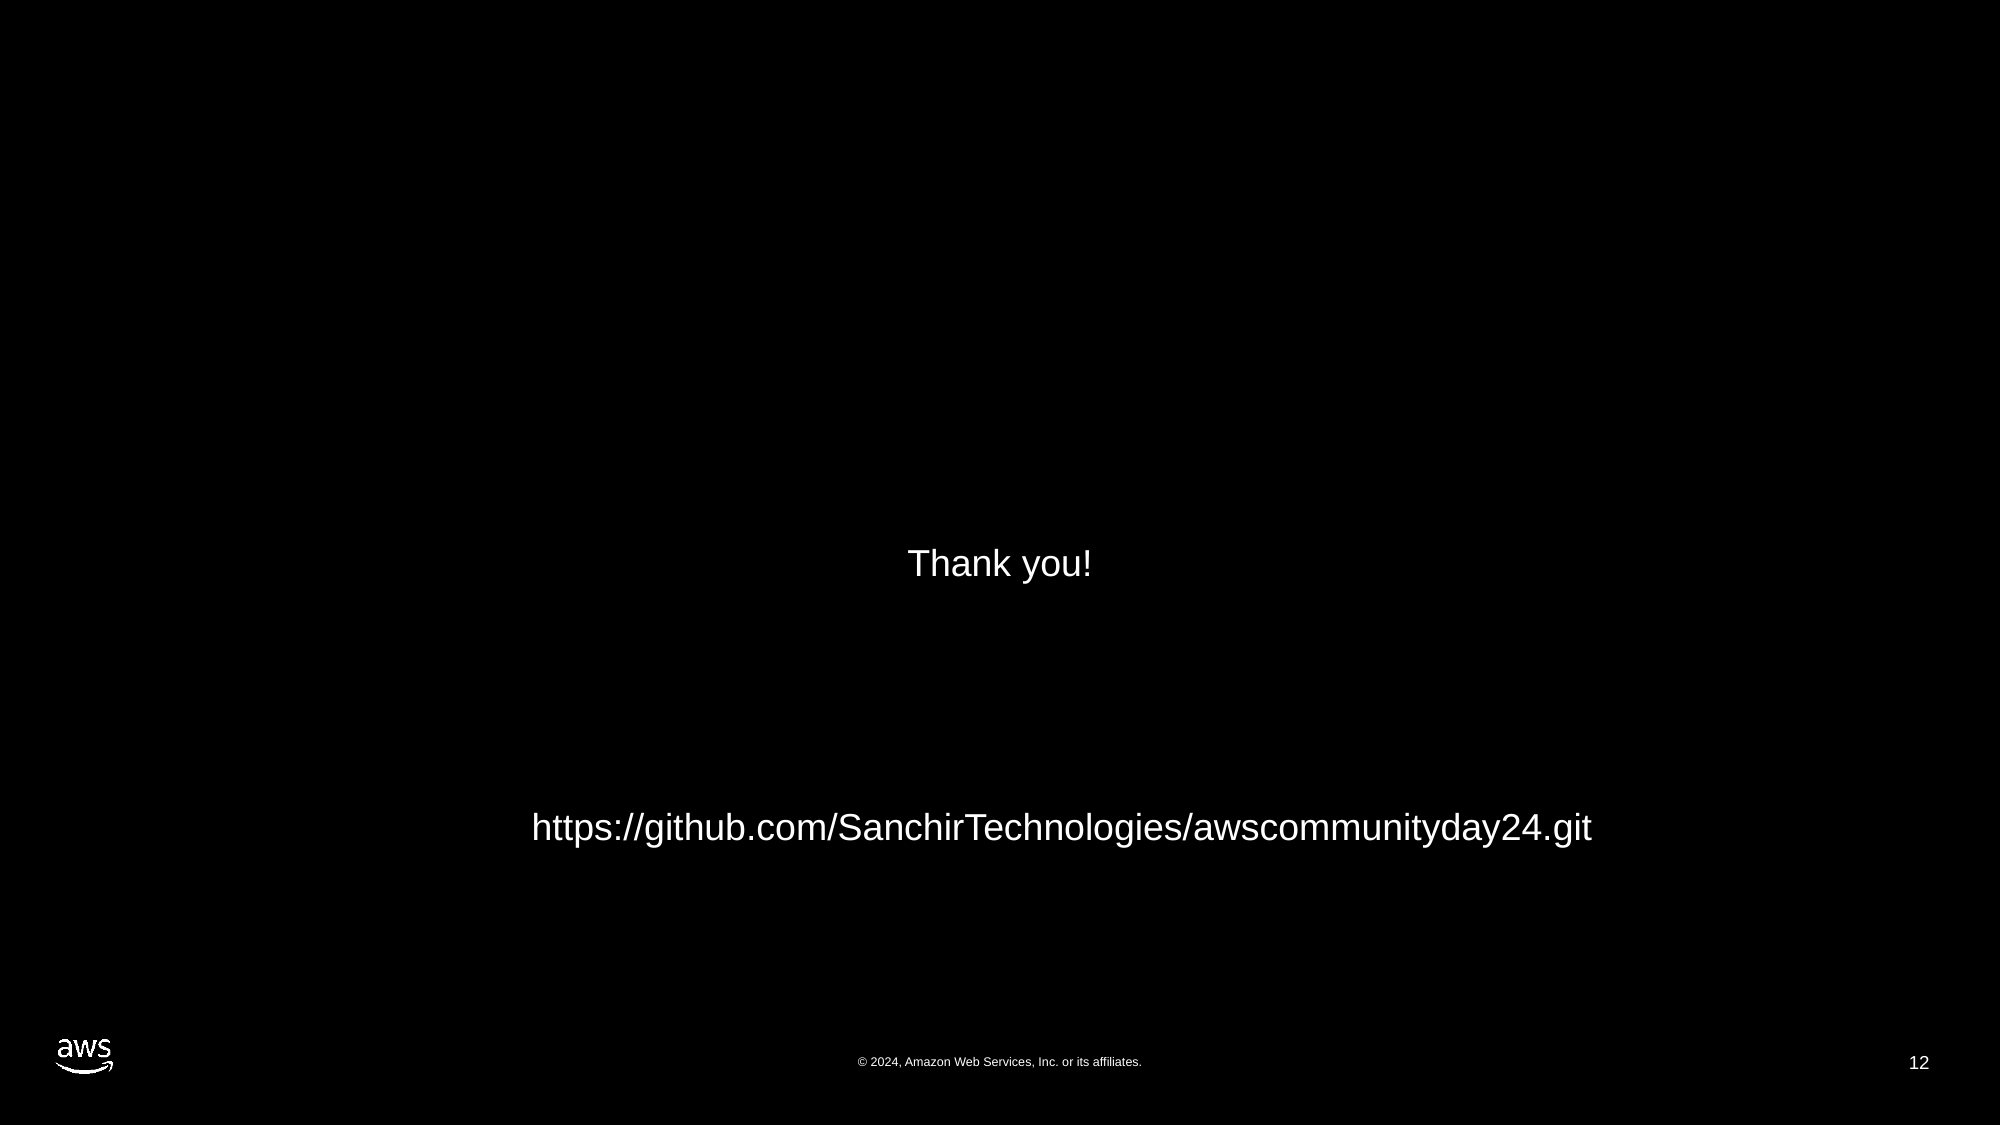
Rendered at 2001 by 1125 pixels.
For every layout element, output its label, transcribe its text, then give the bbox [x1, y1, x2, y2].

footer © 2024, Amazon Web Services, Inc. or its affiliates. [662, 1031, 1338, 1092]
picture [55, 1039, 113, 1074]
text_box Thank you! [845, 531, 1155, 591]
text_box https://github.com/SanchirTechnologies/awscommunityday24.git [475, 795, 1649, 856]
slide_number 12 [1494, 1031, 1945, 1092]
